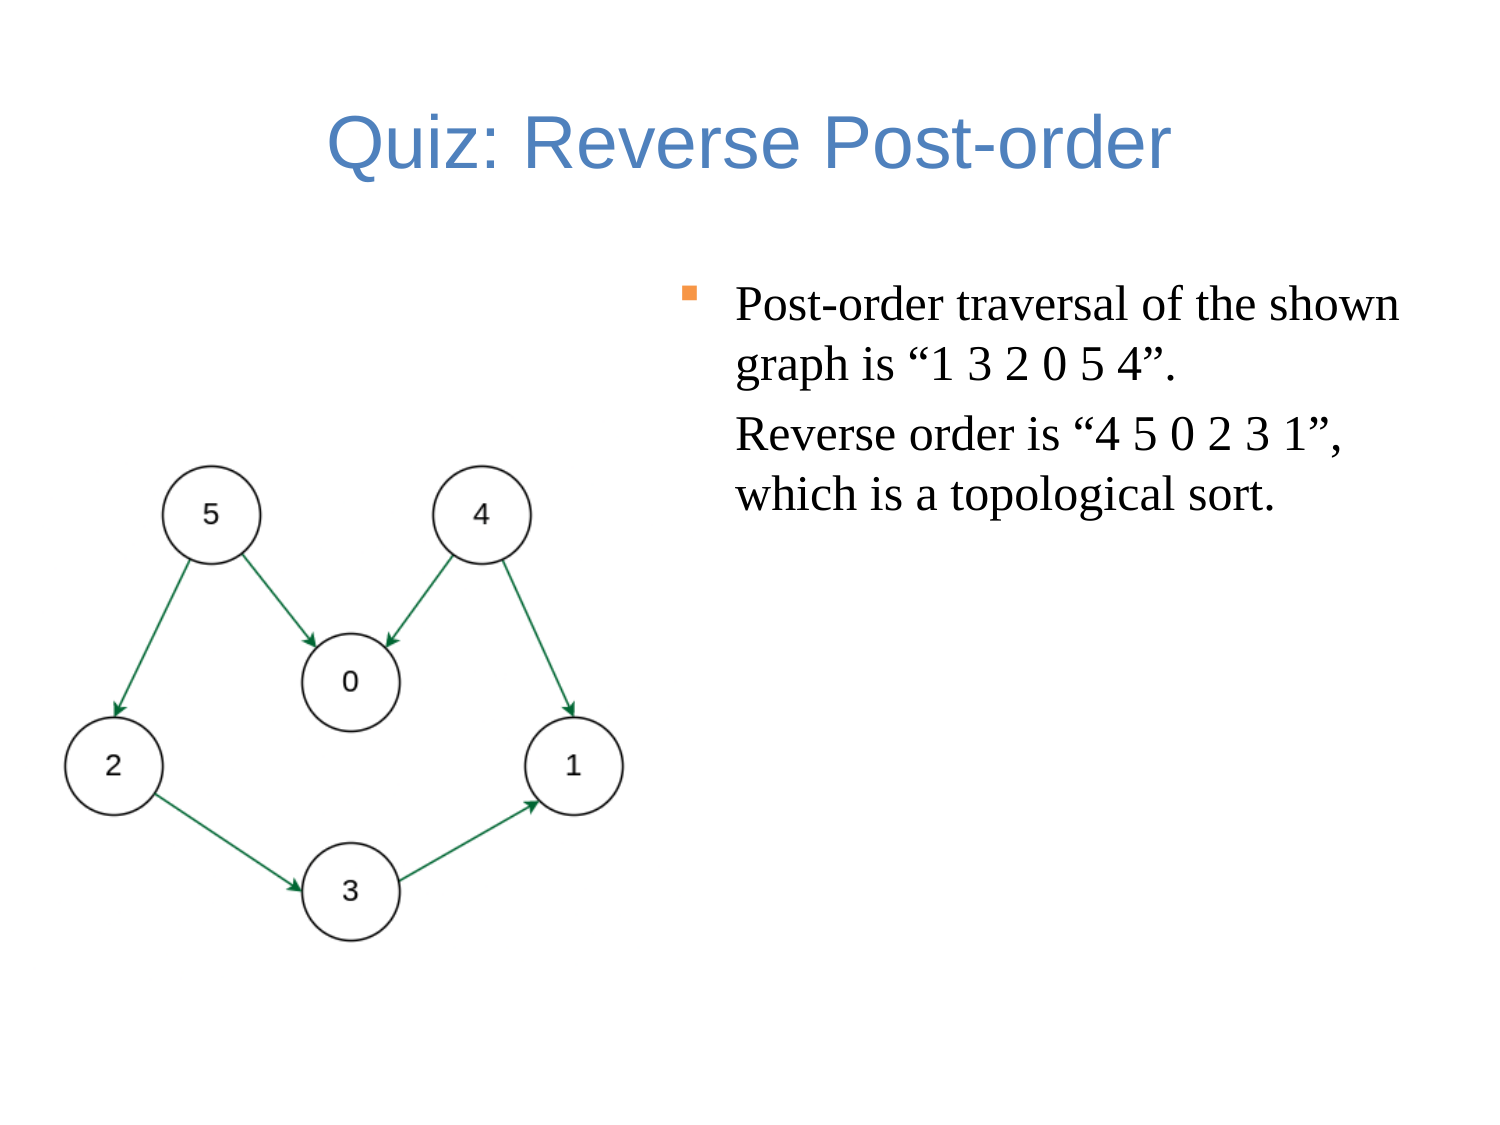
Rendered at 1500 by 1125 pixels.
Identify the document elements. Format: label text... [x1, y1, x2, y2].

title Quiz: Reverse Post-order [75, 45, 1425, 233]
picture [2, 410, 699, 982]
list Post-order traversal of the shown graph is “1 3 2 0 5 4”. Reverse order is “4 5 0 2 3 1”, which is a topological sort. [664, 262, 1425, 1005]
